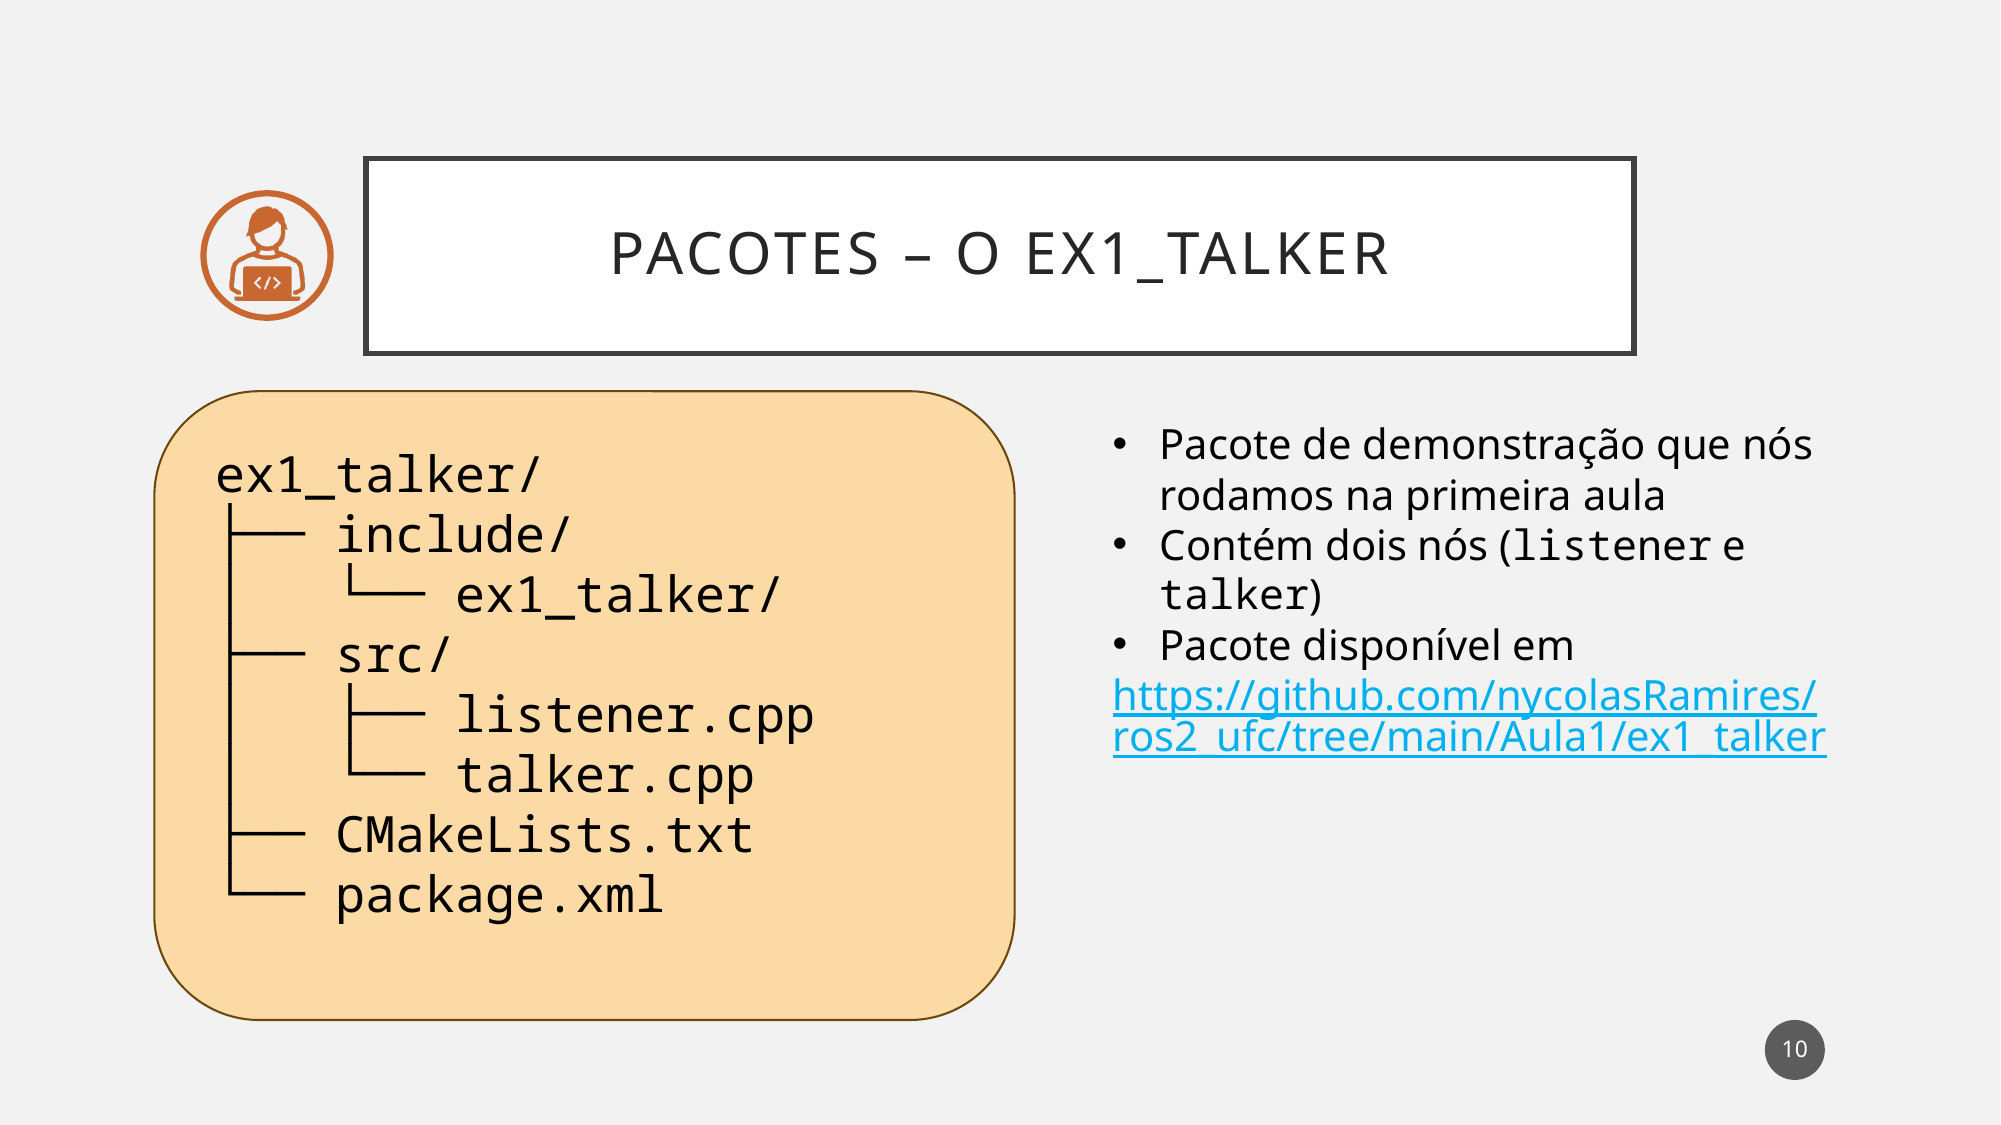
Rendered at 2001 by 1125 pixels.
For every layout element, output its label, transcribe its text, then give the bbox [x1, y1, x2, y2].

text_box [154, 389, 1015, 1020]
slide_number 10 [1764, 1019, 1825, 1080]
title Pacotes – o ex1_talker [363, 156, 1637, 356]
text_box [203, 193, 331, 318]
text_box Pacote de demonstração que nós rodamos na primeira aula Contém dois nós (listener e talker) Pacote disponível em https://github.com/nycolasRamires/ros2_ufc/tree/main/Aula1/ex1_talker [1098, 410, 1846, 733]
